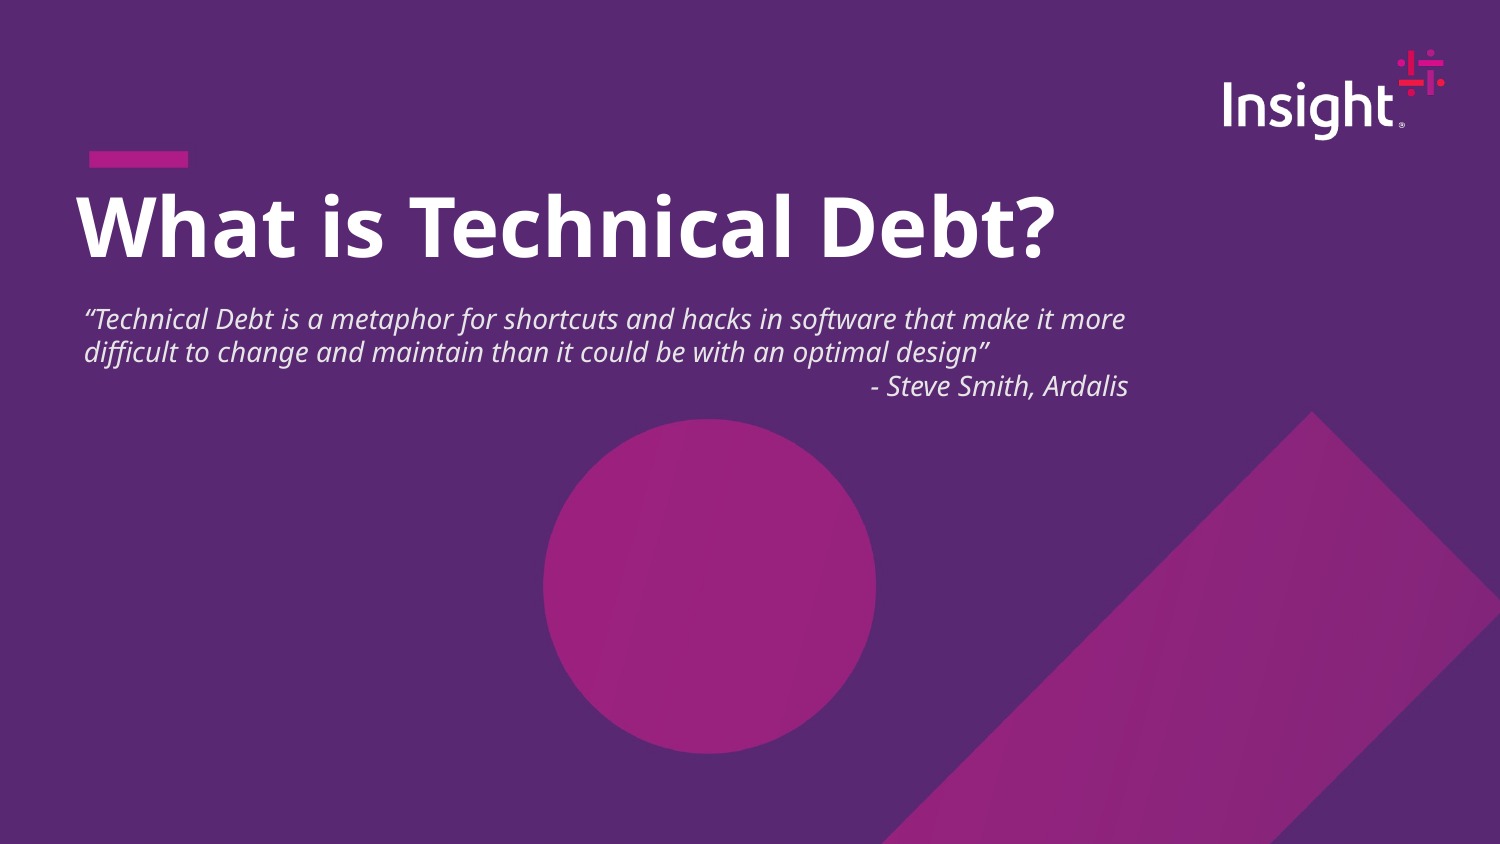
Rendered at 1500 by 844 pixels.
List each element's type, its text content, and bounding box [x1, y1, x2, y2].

text_box “Technical Debt is a metaphor for shortcuts and hacks in software that make it more difficult to change and maintain than it could be with an optimal design” - Steve Smith, Ardalis [69, 293, 1144, 444]
text_box [102, 367, 1193, 581]
list What is Technical Debt? [61, 177, 1152, 392]
picture [0, 0, 1500, 844]
